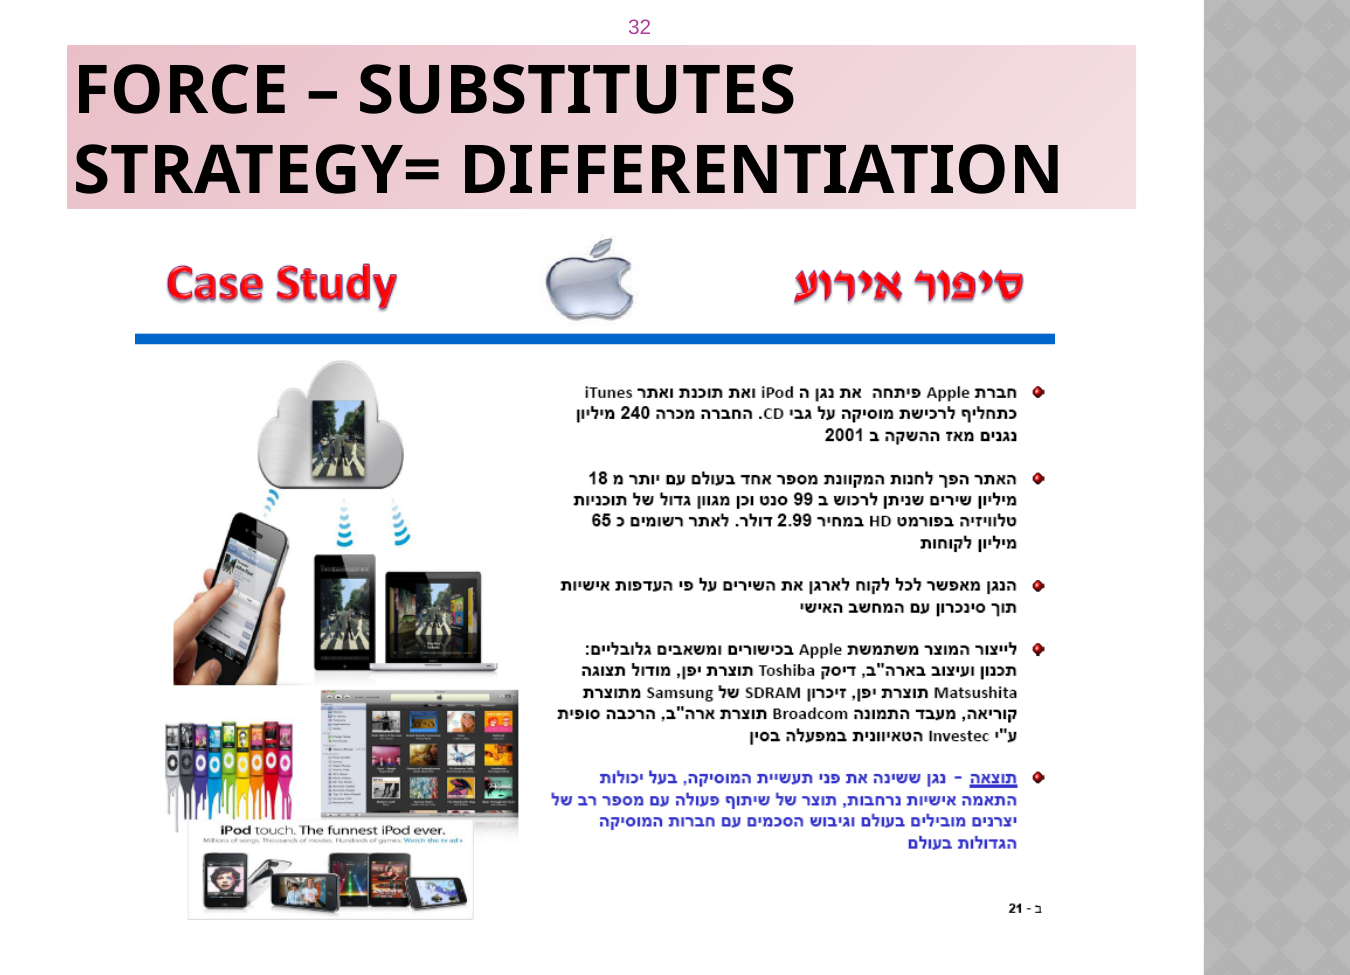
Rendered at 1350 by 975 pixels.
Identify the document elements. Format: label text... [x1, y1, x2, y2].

title Force – substitutes Strategy= differentiation [67, 45, 1137, 209]
slide_number 32 [564, 5, 651, 39]
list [135, 230, 1055, 921]
